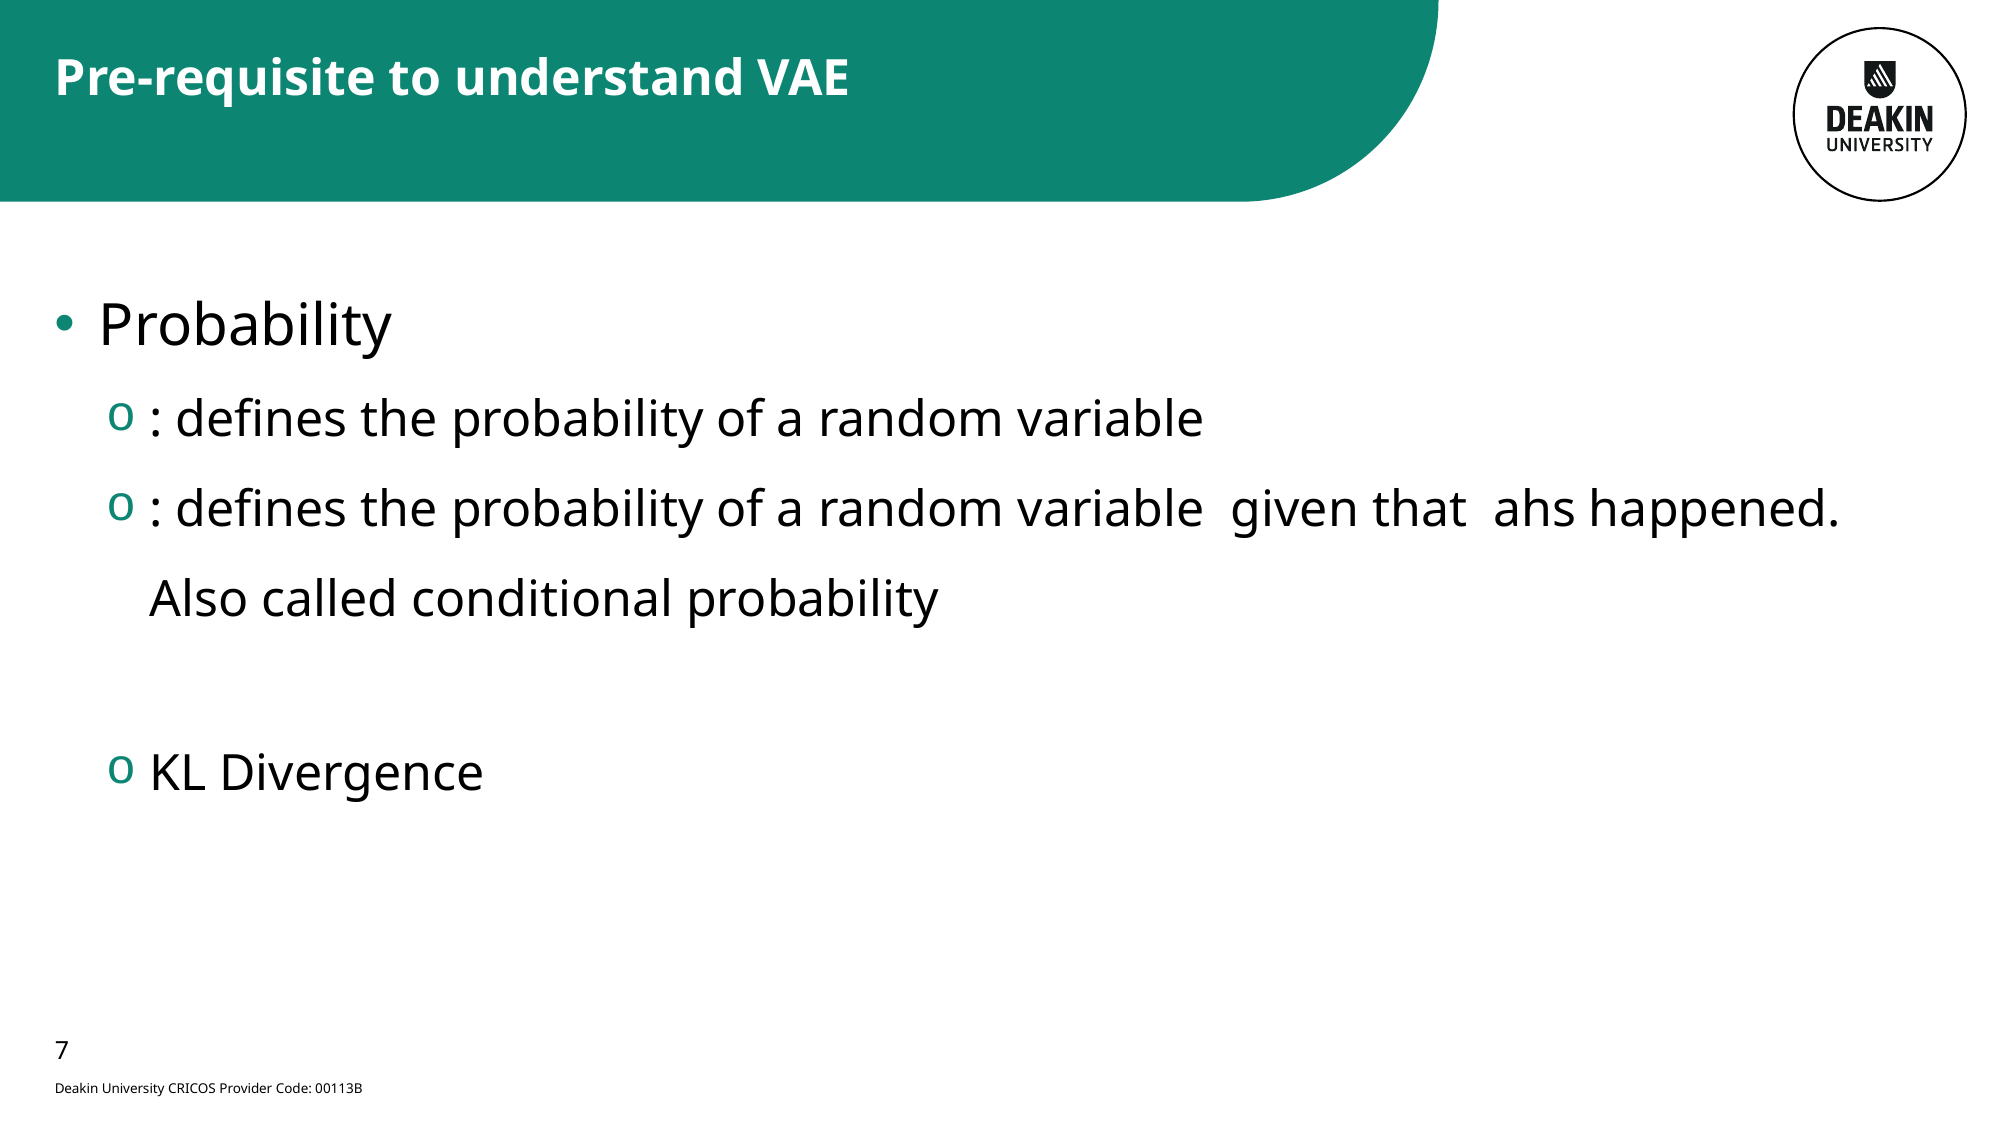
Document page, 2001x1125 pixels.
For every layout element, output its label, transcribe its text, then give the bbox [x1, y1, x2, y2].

title Pre-requisite to understand VAE [39, 44, 1439, 202]
footer Deakin University CRICOS Provider Code: 00113B [39, 1072, 1127, 1107]
slide_number 7 [39, 1031, 135, 1072]
